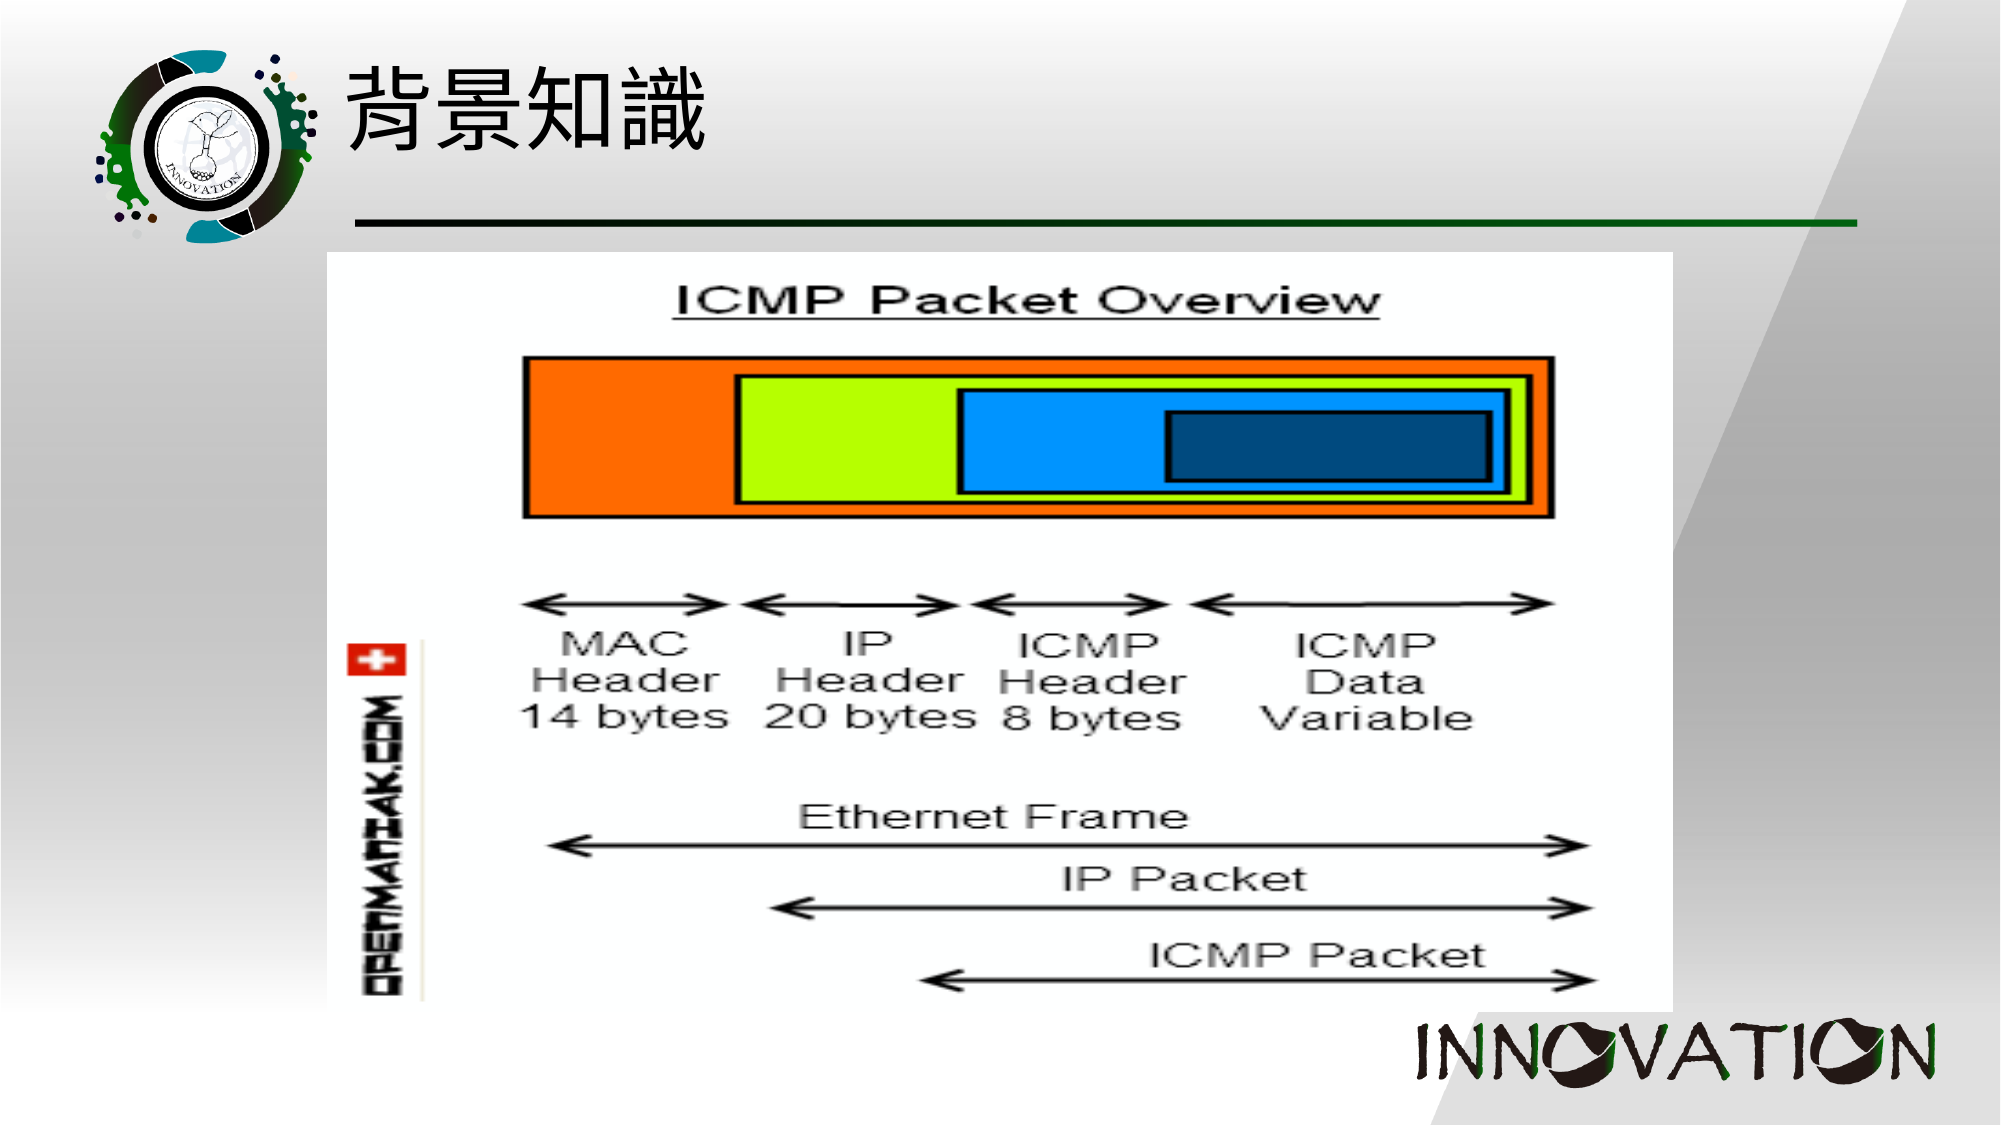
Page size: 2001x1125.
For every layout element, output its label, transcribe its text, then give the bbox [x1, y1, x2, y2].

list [327, 252, 1673, 1012]
picture [0, 0, 2001, 1125]
title 背景知識 [327, 59, 1863, 278]
